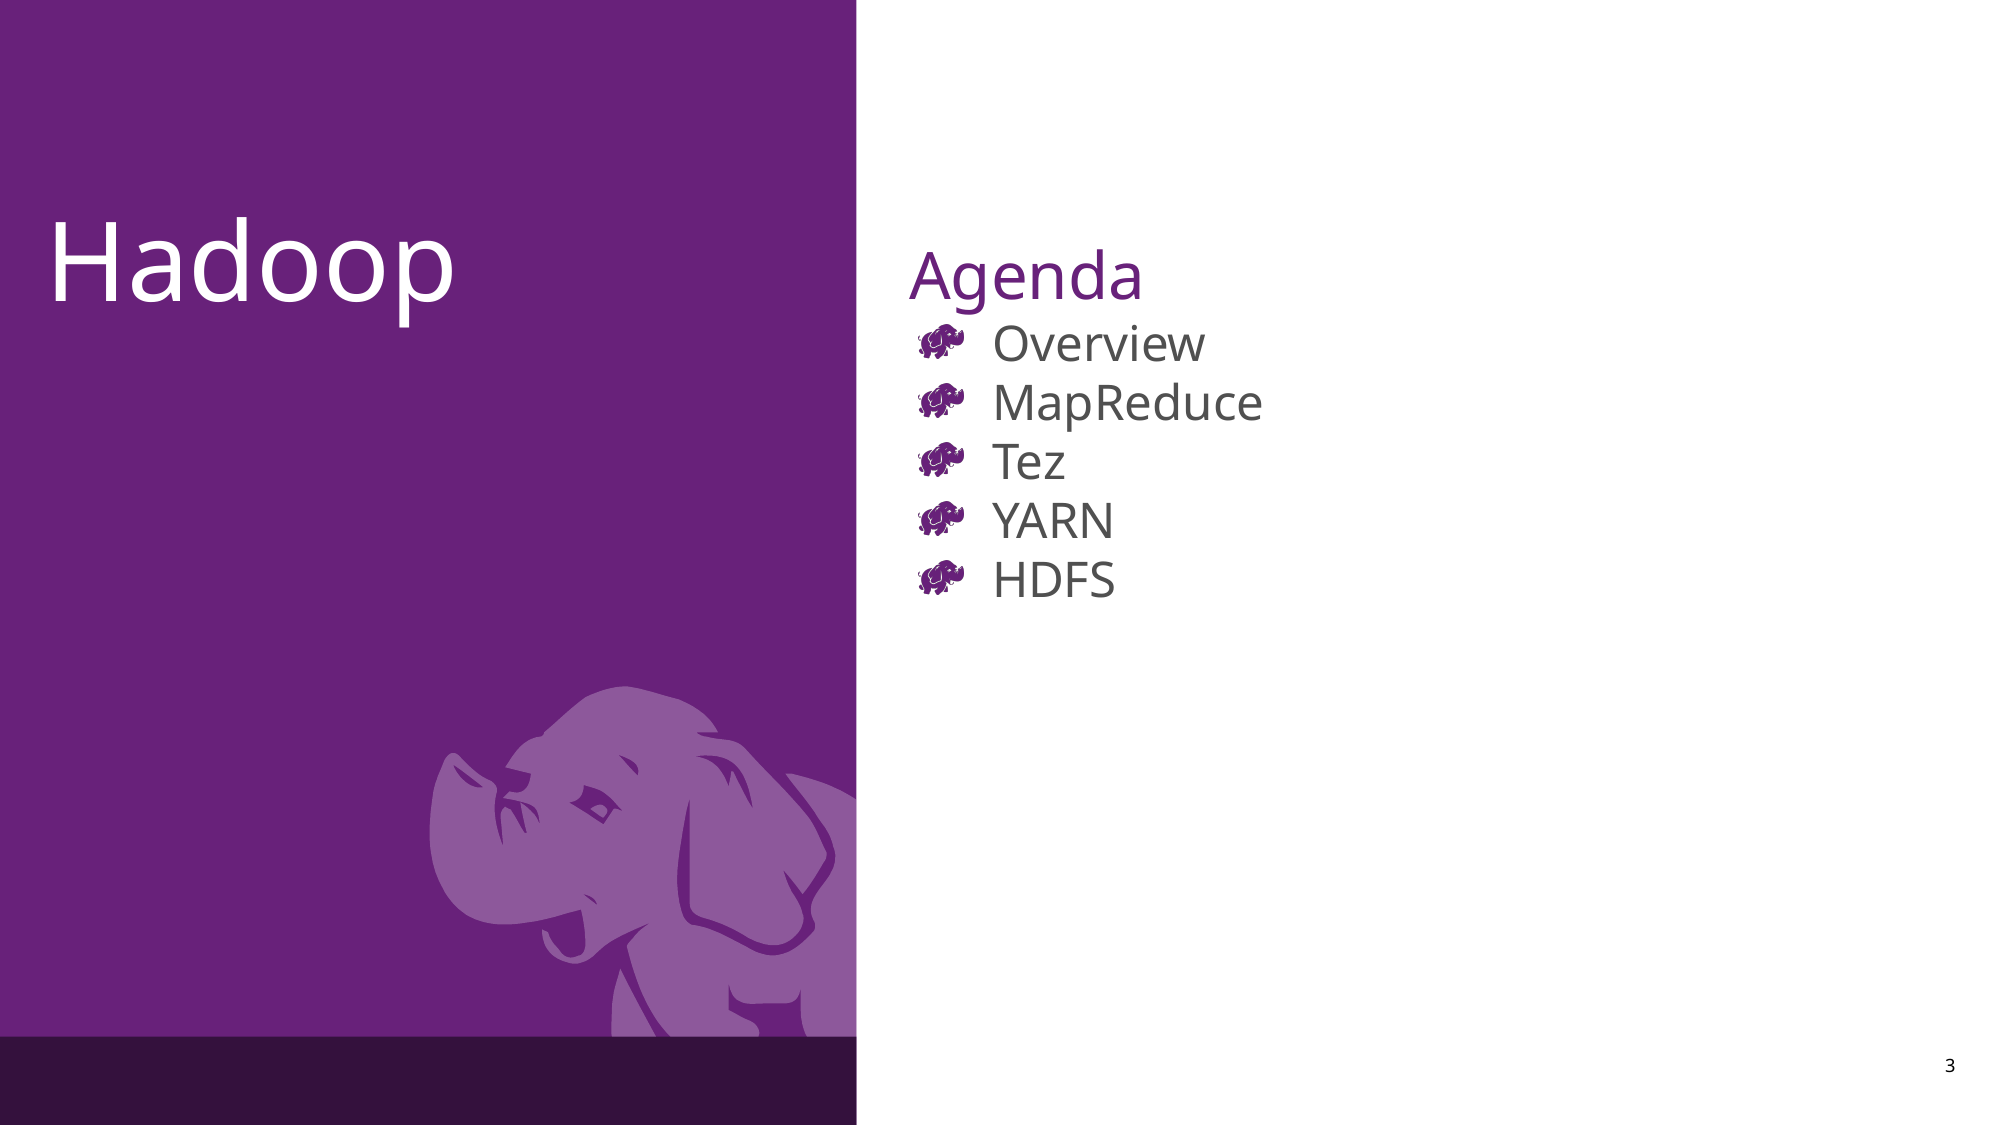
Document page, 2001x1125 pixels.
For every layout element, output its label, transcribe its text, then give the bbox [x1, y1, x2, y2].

picture [918, 501, 960, 536]
slide_number 3 [1864, 1056, 1956, 1078]
picture [918, 324, 960, 359]
text_box Agenda Overview MapReduce Tez YARN HDFS [856, 210, 1932, 630]
picture [918, 560, 960, 595]
picture [918, 442, 960, 477]
picture [918, 383, 960, 418]
text_box [429, 686, 857, 1037]
text_box [0, 1036, 857, 1125]
text_box Hadoop [1, 198, 858, 333]
text_box [0, 0, 857, 1036]
